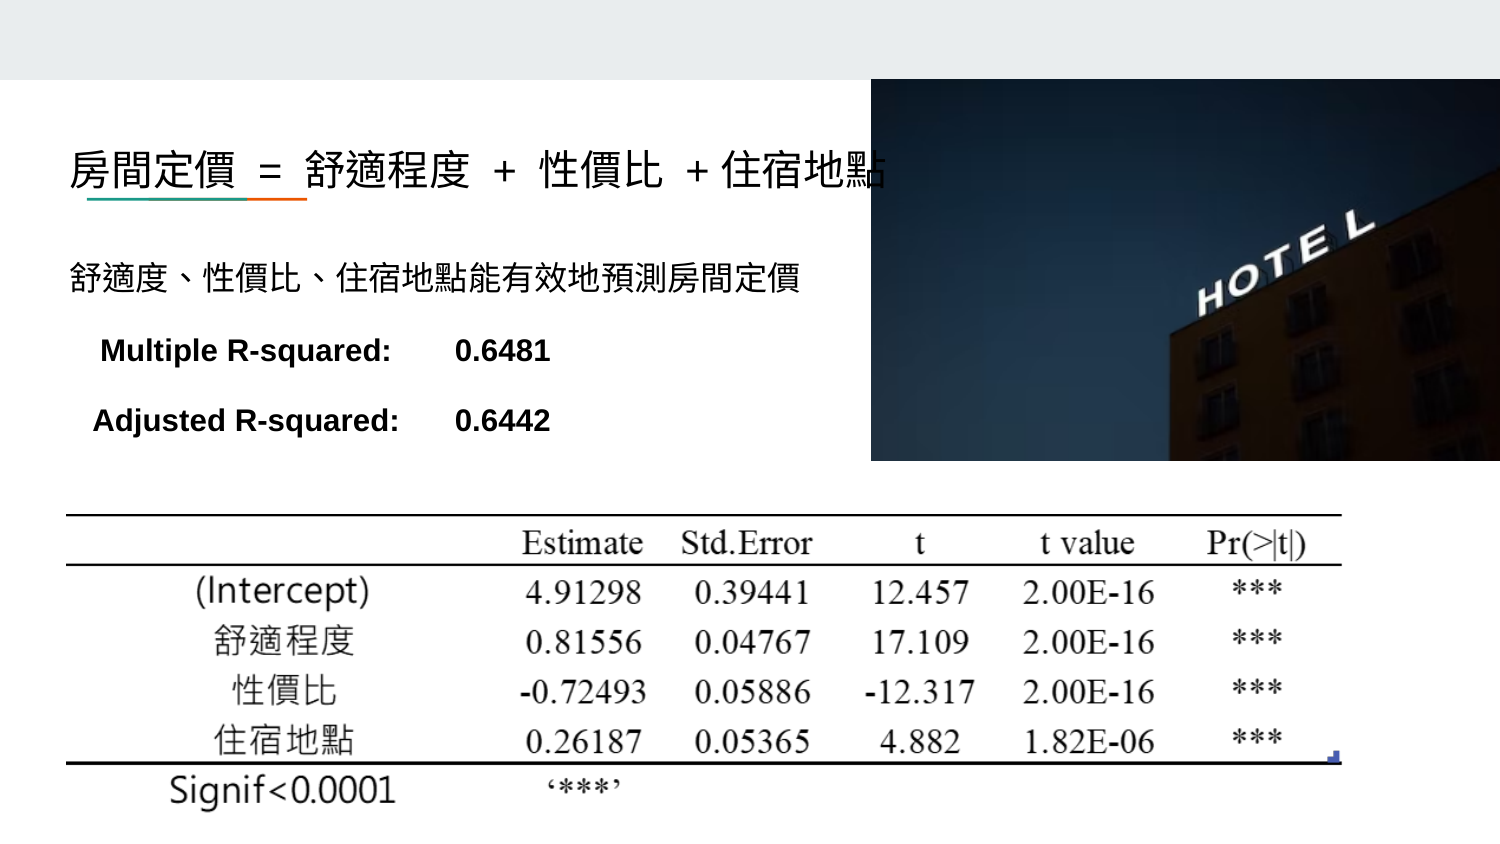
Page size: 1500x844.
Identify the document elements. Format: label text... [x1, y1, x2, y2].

table_header 0.6481 [426, 313, 580, 383]
table_cell 0.6442 [426, 383, 580, 452]
picture [66, 514, 1343, 816]
table_header Multiple R-squared: [67, 313, 426, 383]
table_cell Adjusted R-squared: [67, 383, 426, 452]
picture [870, 78, 1500, 461]
list 房間定價 = 舒適程度 + 性價比 +住宿地點 舒適度、性價比、住宿地點能有效地預測房間定價 [54, 120, 1316, 492]
text_box [0, 330, 224, 397]
